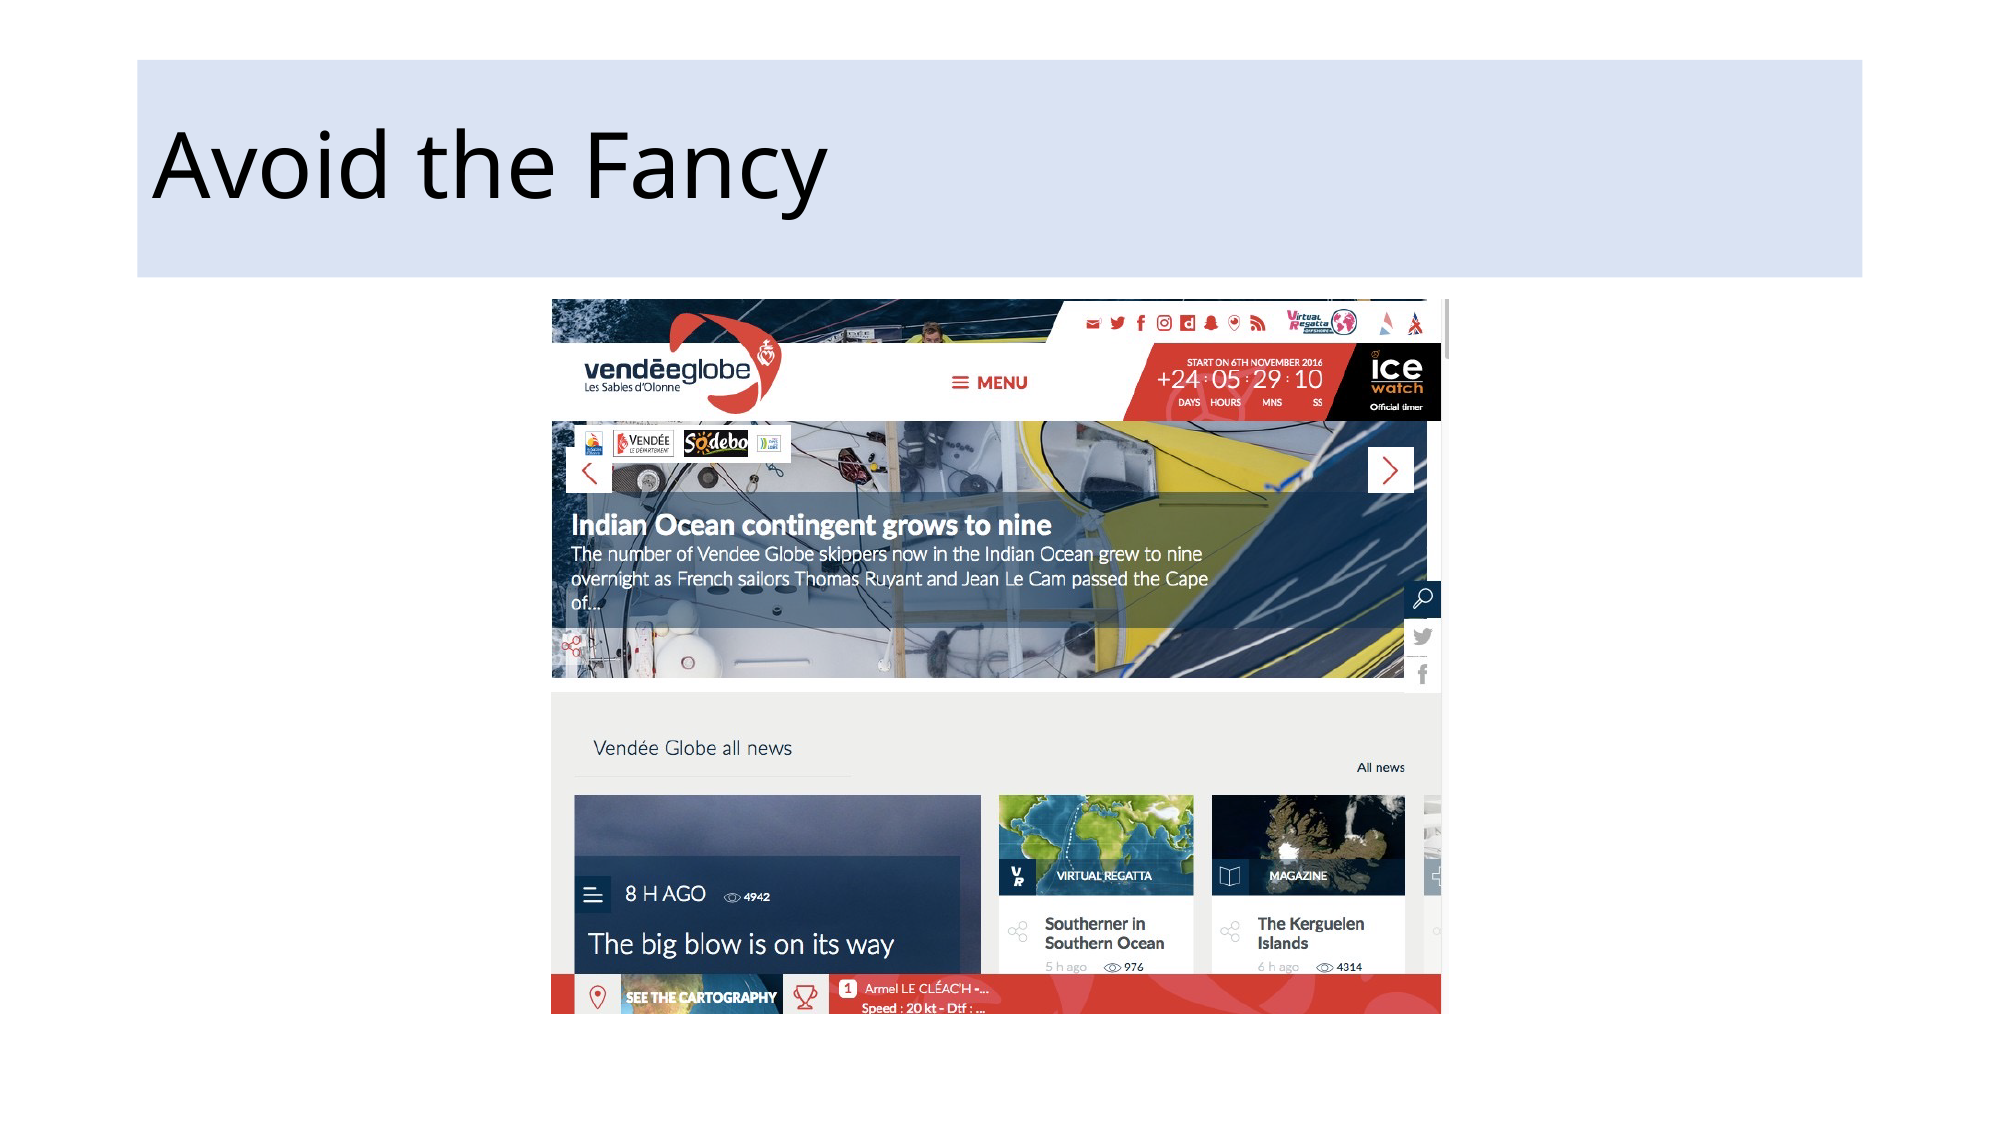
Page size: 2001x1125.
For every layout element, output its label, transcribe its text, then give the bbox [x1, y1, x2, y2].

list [551, 299, 1449, 1014]
title Avoid the Fancy [137, 59, 1863, 278]
